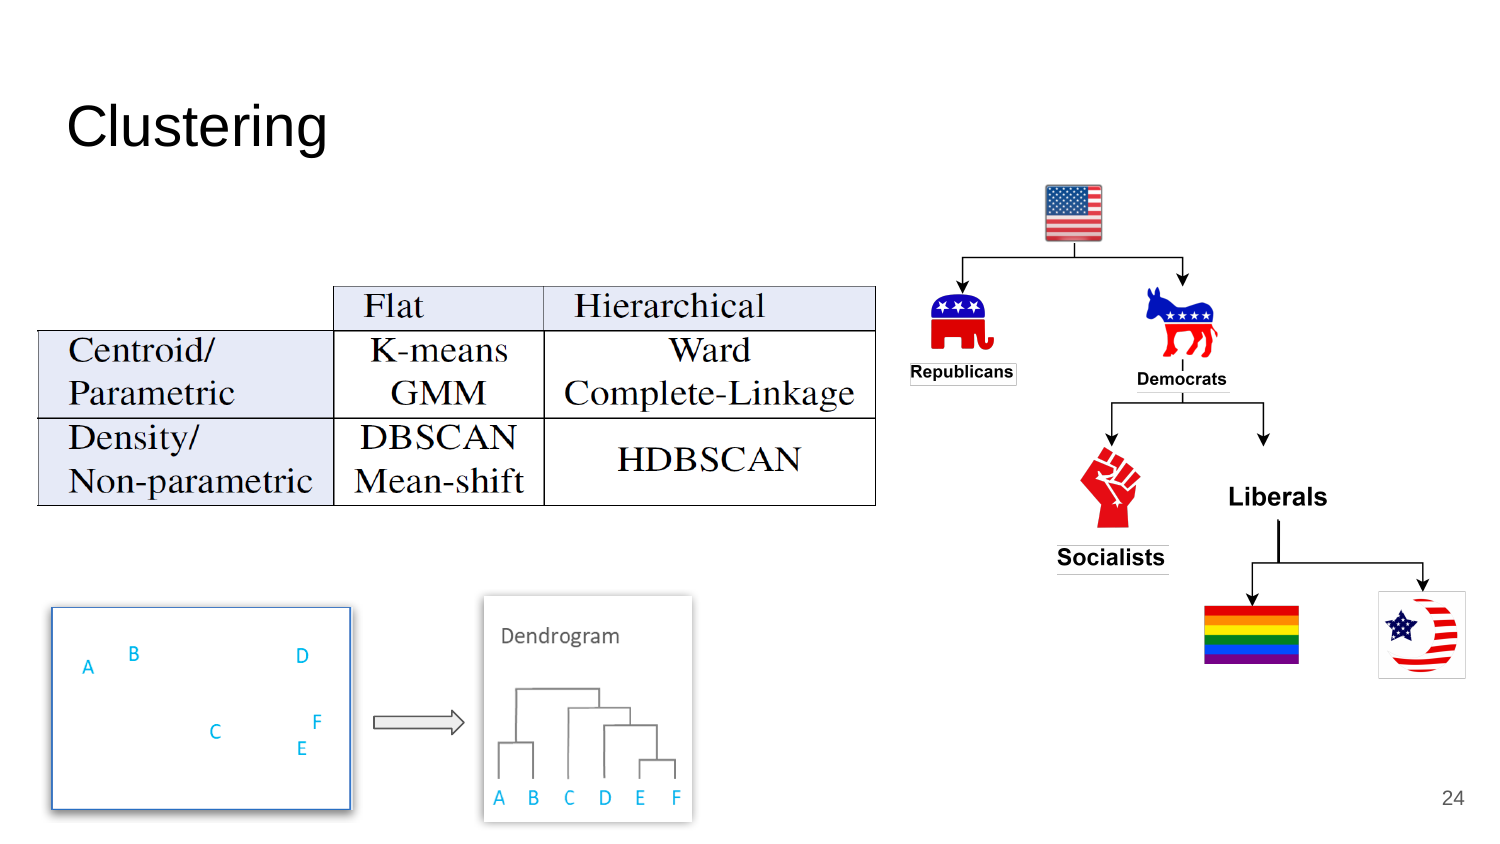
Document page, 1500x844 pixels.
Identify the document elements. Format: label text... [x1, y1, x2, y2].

title Clustering [51, 72, 1449, 167]
picture [50, 606, 353, 811]
picture [483, 595, 693, 822]
picture [908, 184, 1466, 680]
picture [34, 283, 878, 510]
slide_number 24 [1389, 764, 1480, 830]
text_box [373, 710, 464, 735]
